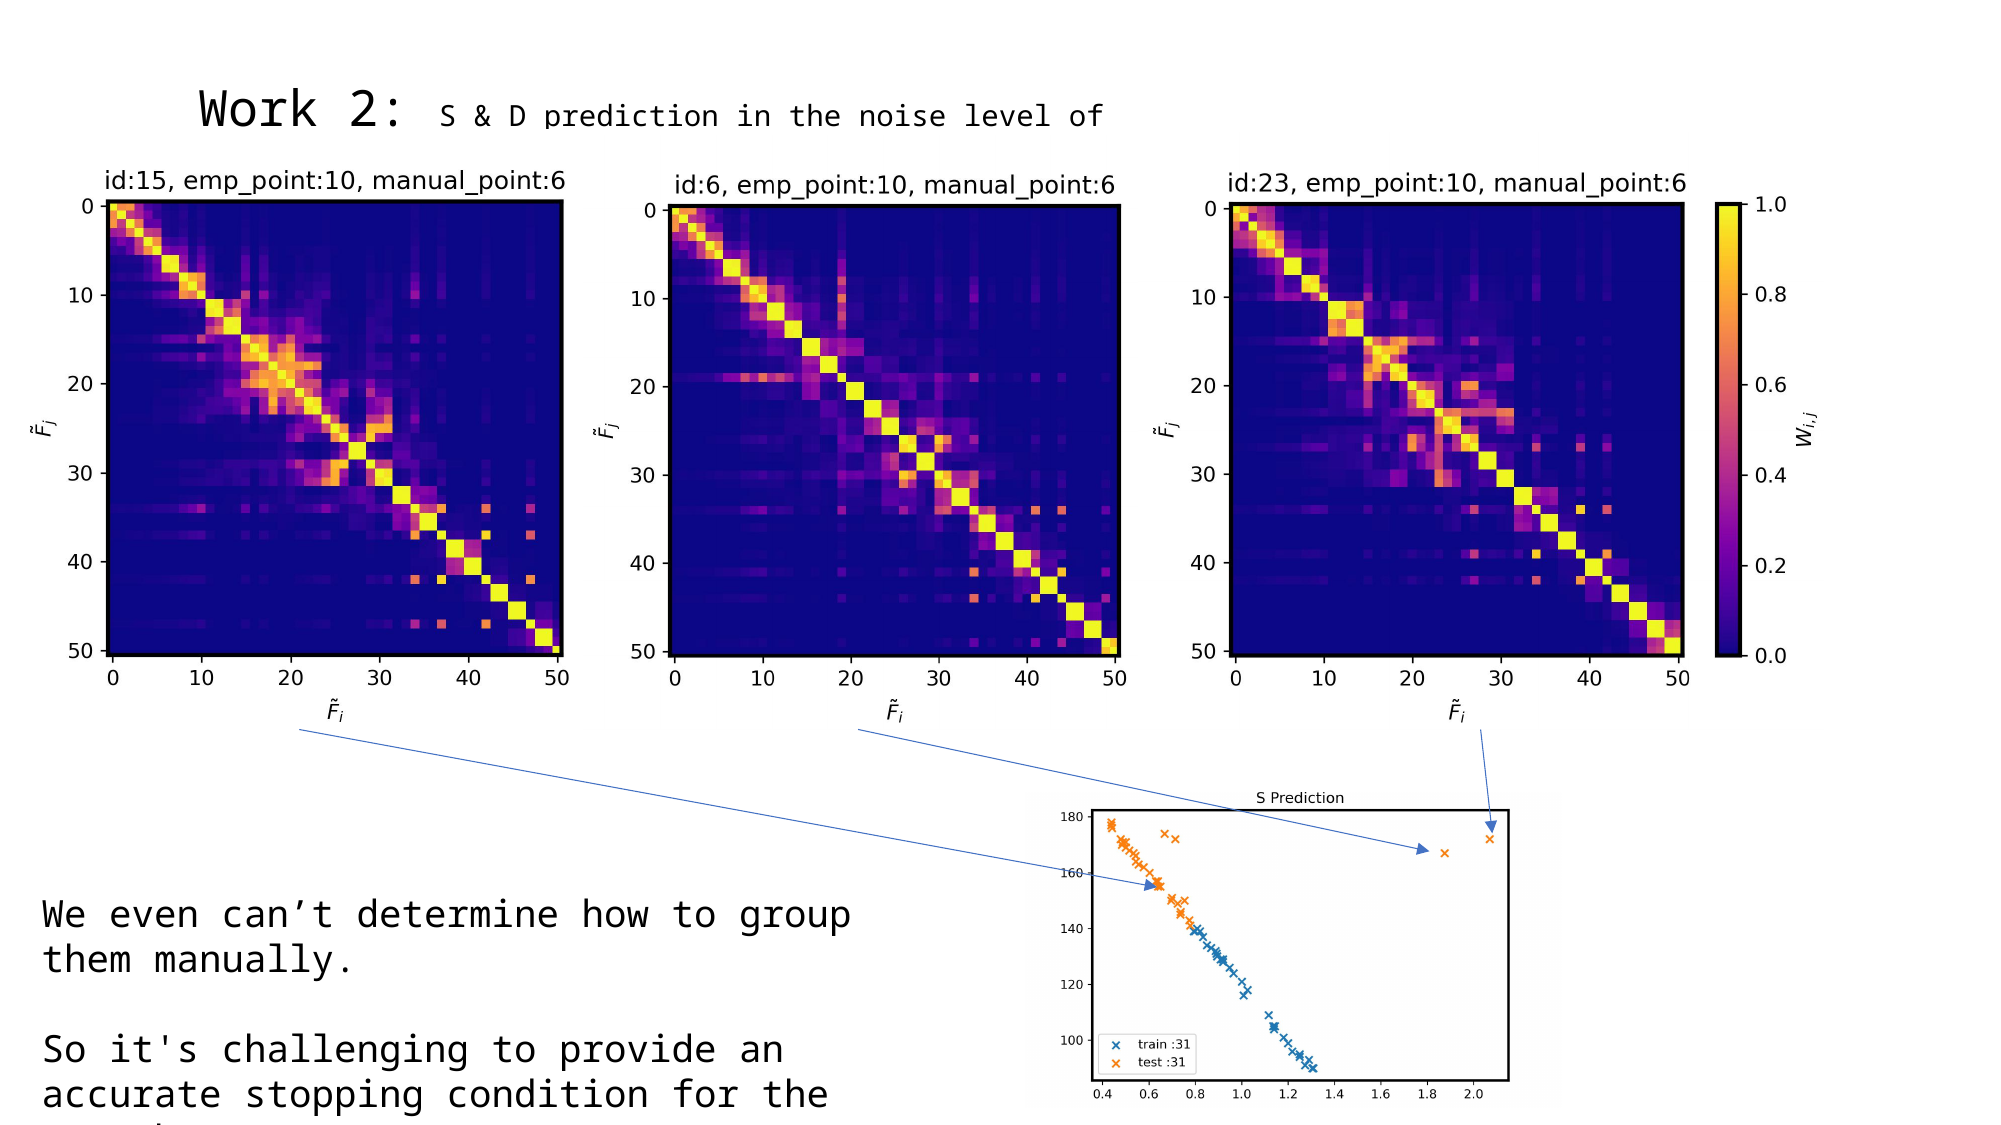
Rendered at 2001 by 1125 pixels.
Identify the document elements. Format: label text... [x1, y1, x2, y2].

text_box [1158, 729, 1430, 852]
picture [1025, 792, 1562, 1108]
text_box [1480, 729, 1493, 834]
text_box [299, 729, 1158, 888]
text_box Work_2: S & D prediction in the noise level of 0.8 [184, 69, 1158, 134]
text_box We even can’t determine how to group them manually. So it's challenging to provide an accurate stopping condition for the search. [26, 882, 937, 1125]
picture [15, 129, 1824, 730]
